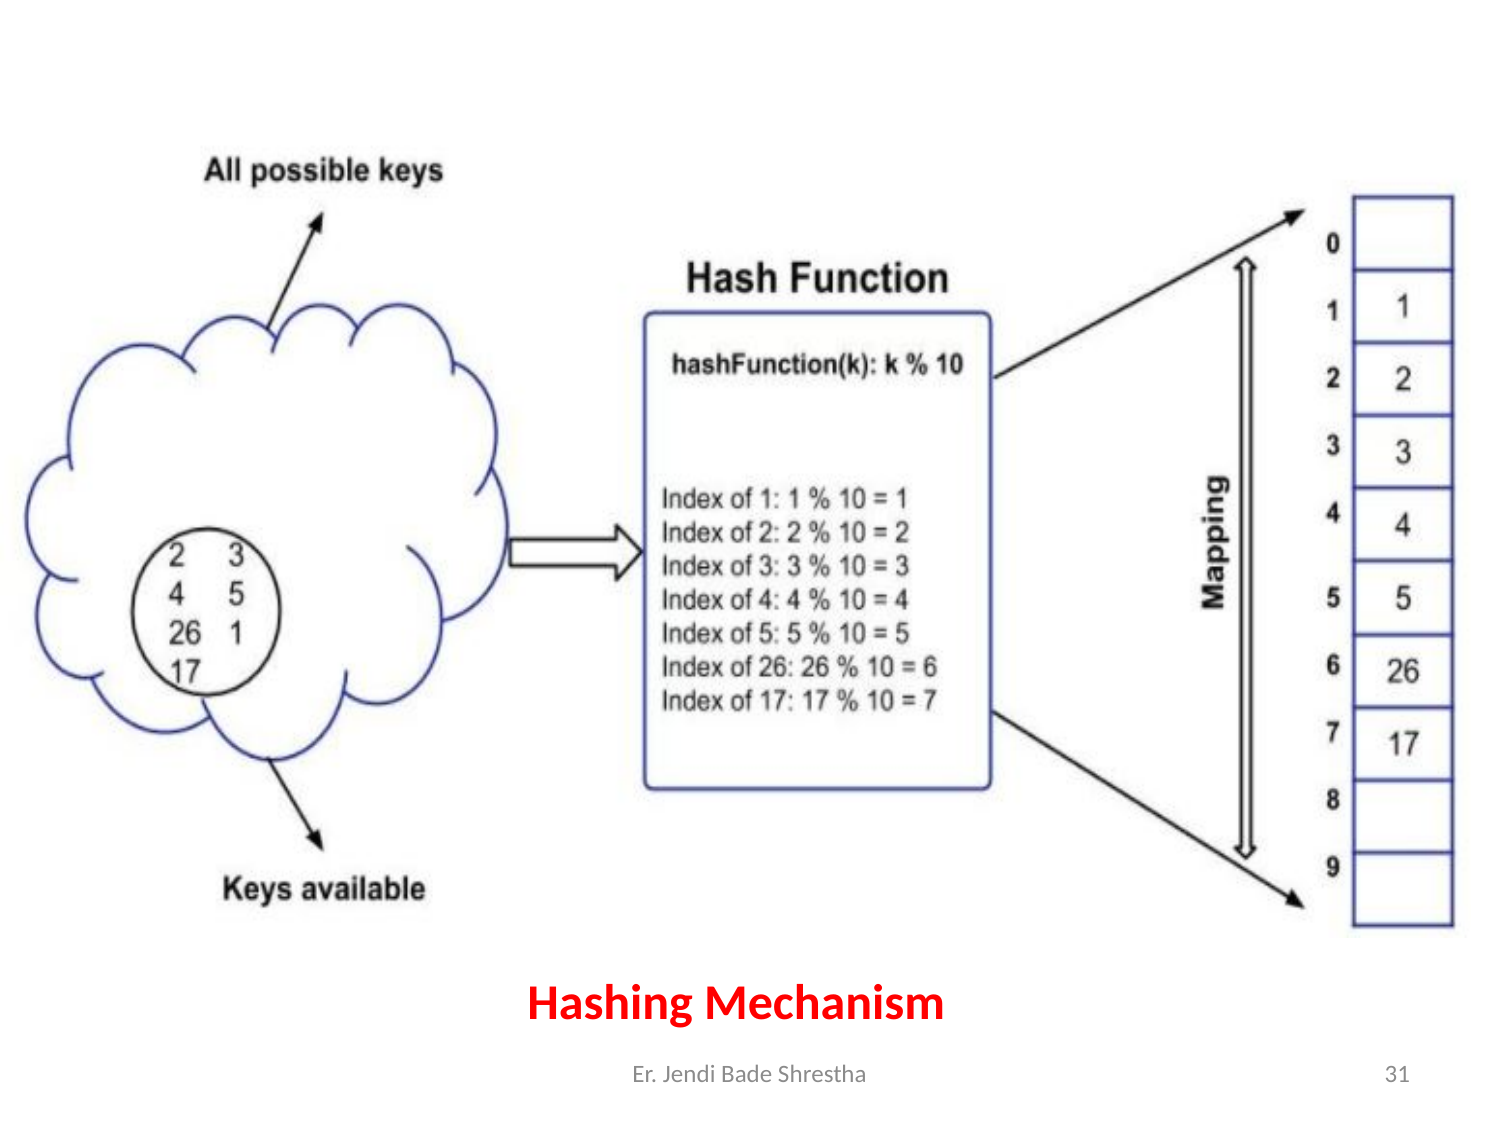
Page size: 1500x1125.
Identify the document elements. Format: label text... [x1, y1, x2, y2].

slide_number 31 [1074, 1042, 1425, 1103]
footer Er. Jendi Bade Shrestha [512, 1042, 988, 1103]
text_box Hashing Mechanism [512, 962, 1075, 1038]
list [0, 112, 1471, 938]
